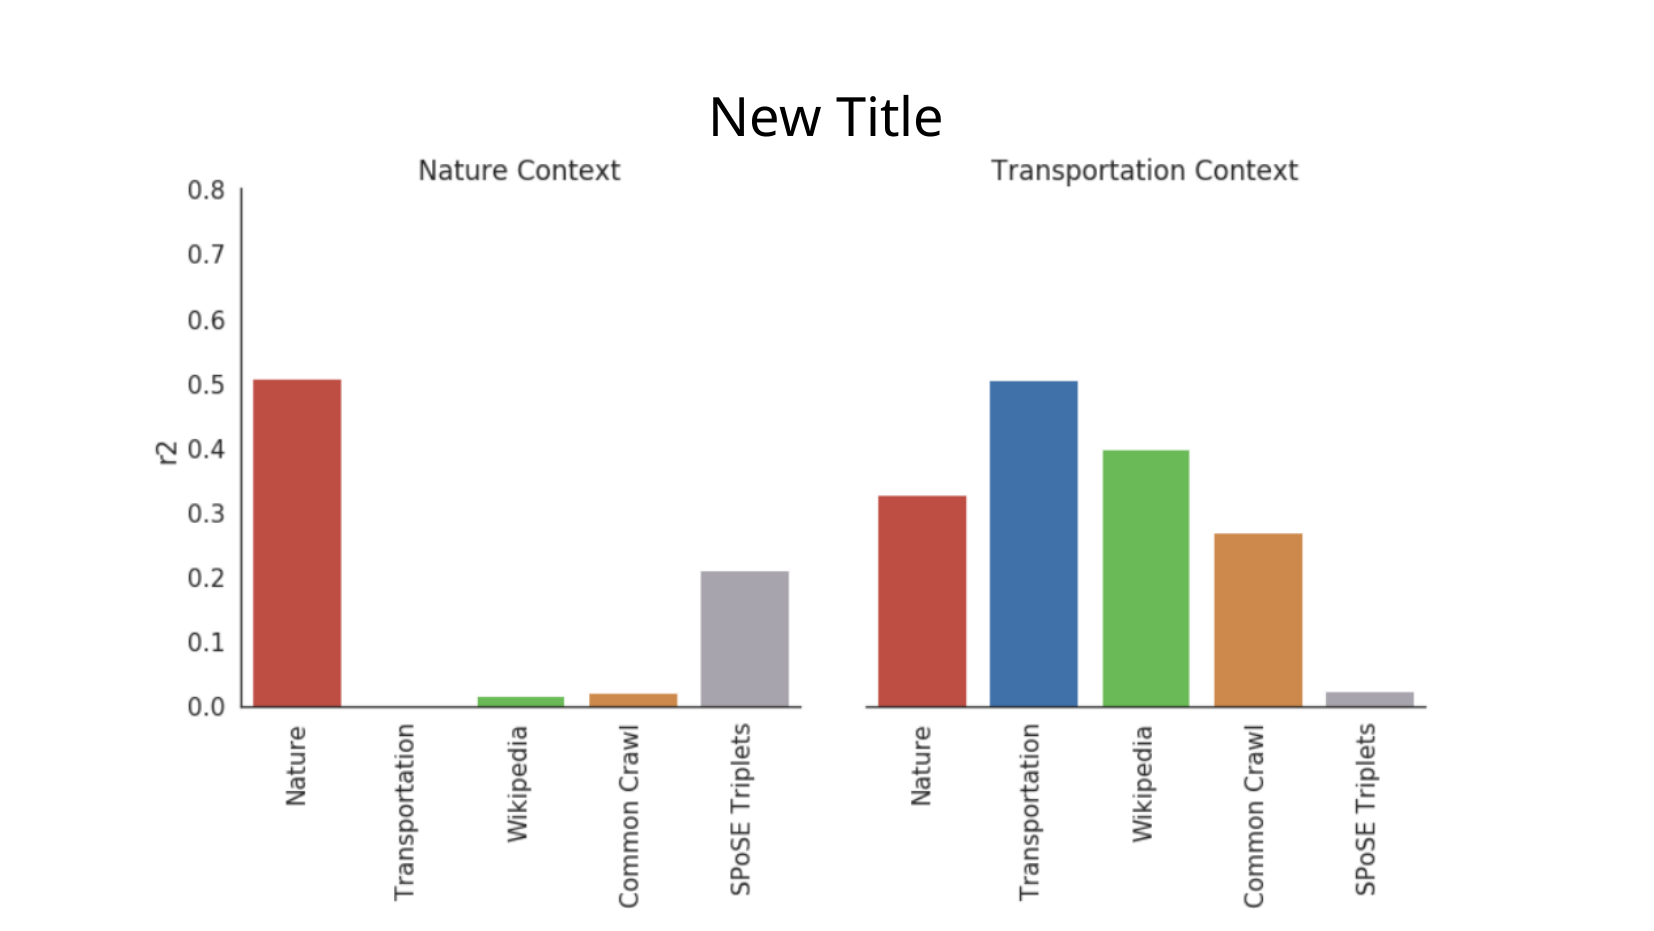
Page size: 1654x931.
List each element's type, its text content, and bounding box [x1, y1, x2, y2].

text_box New Title [82, 82, 1571, 148]
picture [147, 142, 1471, 931]
